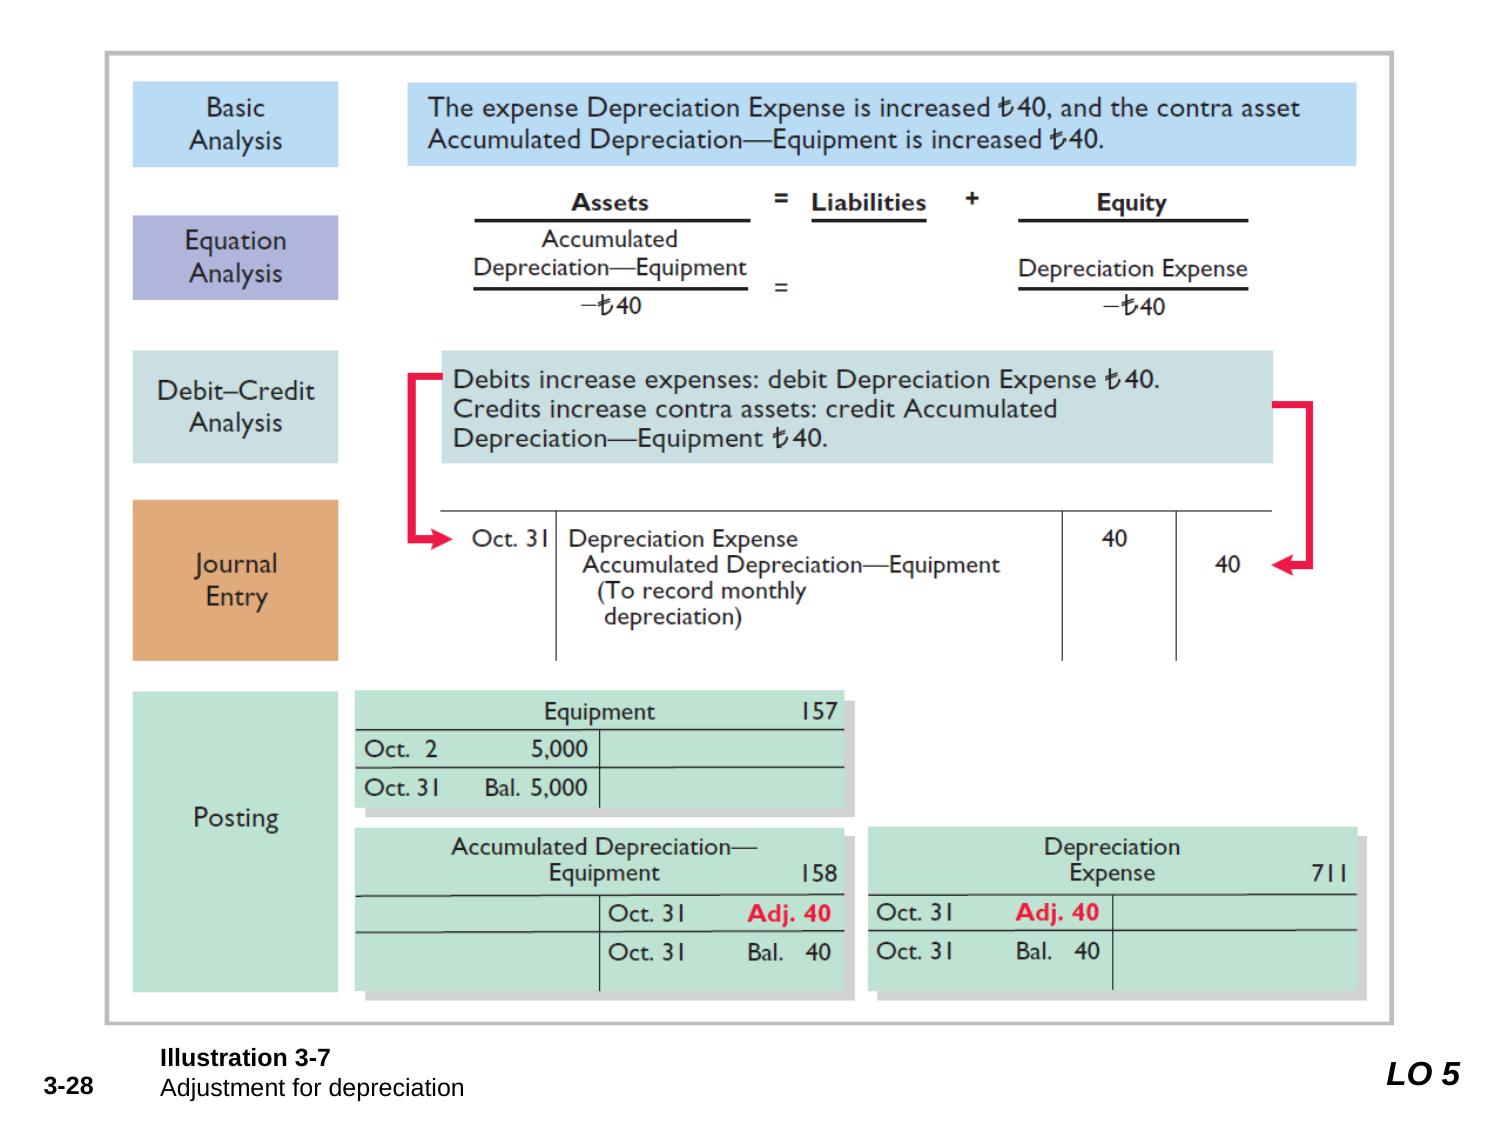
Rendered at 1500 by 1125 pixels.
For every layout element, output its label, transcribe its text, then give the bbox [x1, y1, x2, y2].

text_box Illustration 3-7 Adjustment for depreciation [145, 1039, 525, 1110]
picture [100, 45, 1401, 1030]
text_box LO 5 [1362, 1044, 1475, 1100]
